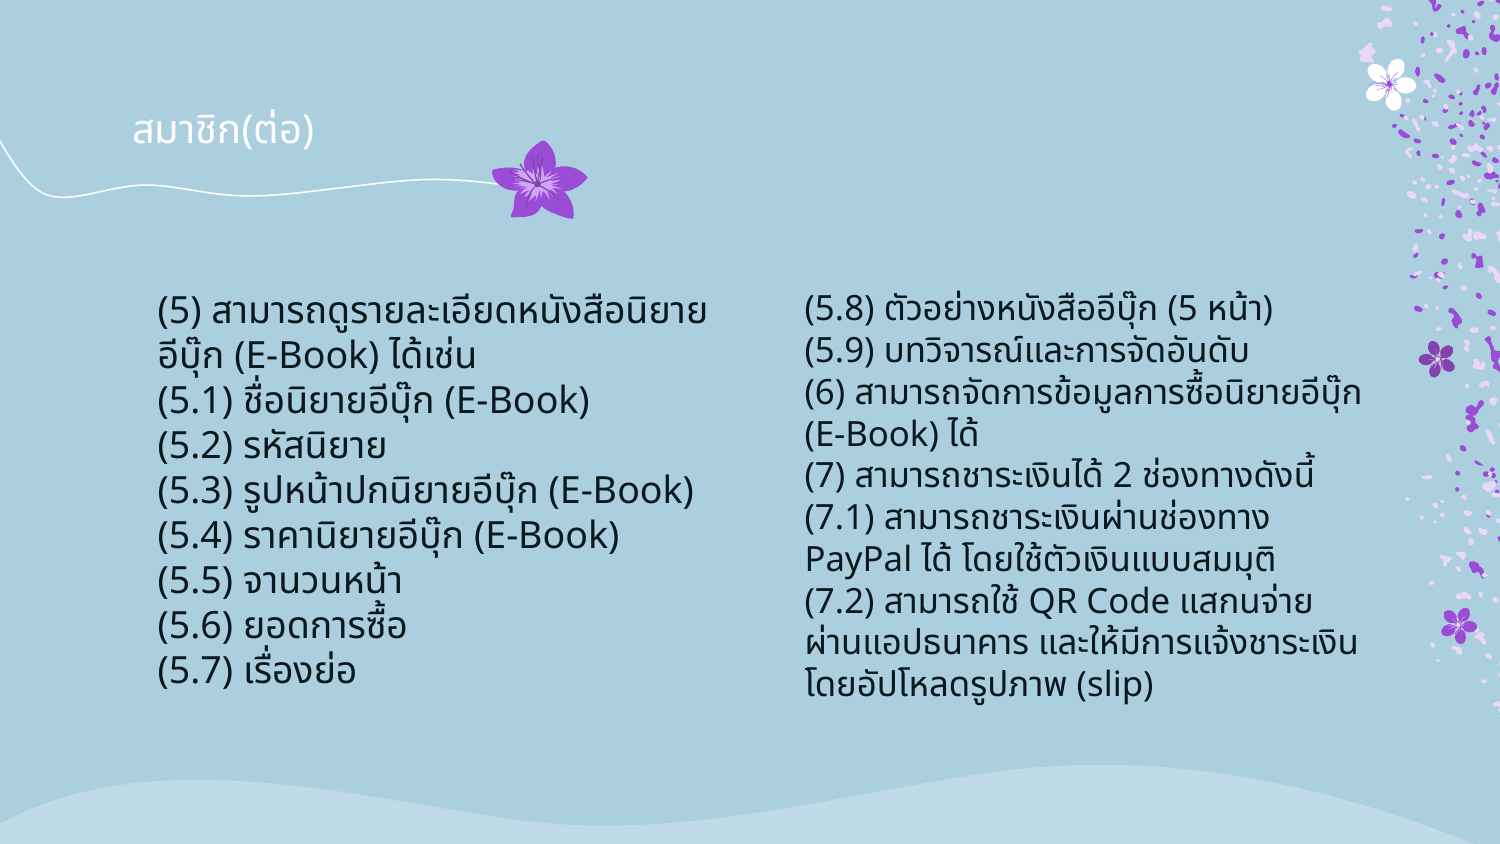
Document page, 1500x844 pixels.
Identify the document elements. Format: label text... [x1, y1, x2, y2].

list (5.8) ตัวอย่างหนังสืออีบุ๊ก (5 หน้า) (5.9) บทวิจารณ์และการจัดอันดับ (6) สามารถจัดการข้อมูลการซื้อนิยายอีบุ๊ก (E-Book) ได้ (7) สามารถชาระเงินได้ 2 ช่องทางดังนี้ (7.1) สามารถชาระเงินผ่านช่องทาง PayPal ได้ โดยใช้ตัวเงินแบบสมมุติ (7.2) สามารถใช้ QR Code แสกนจ่ายผ่านแอปธนาคาร และให้มีการแจ้งชาระเงินโดยอัปโหลดรูปภาพ (slip) [765, 270, 1383, 723]
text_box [491, 140, 588, 219]
list (5) สามารถดูรายละเอียดหนังสือนิยายอีบุ๊ก (E-Book) ได้เช่น (5.1) ชื่อนิยายอีบุ๊ก (E-Book) (5.2) รหัสนิยาย (5.3) รูปหน้าปกนิยายอีบุ๊ก (E-Book) (5.4) ราคานิยายอีบุ๊ก (E-Book) (5.5) จานวนหน้า (5.6) ยอดการซื้อ (5.7) เรื่องย่อ [116, 270, 735, 756]
title สมาชิก(ต่อ) [116, 88, 1383, 167]
